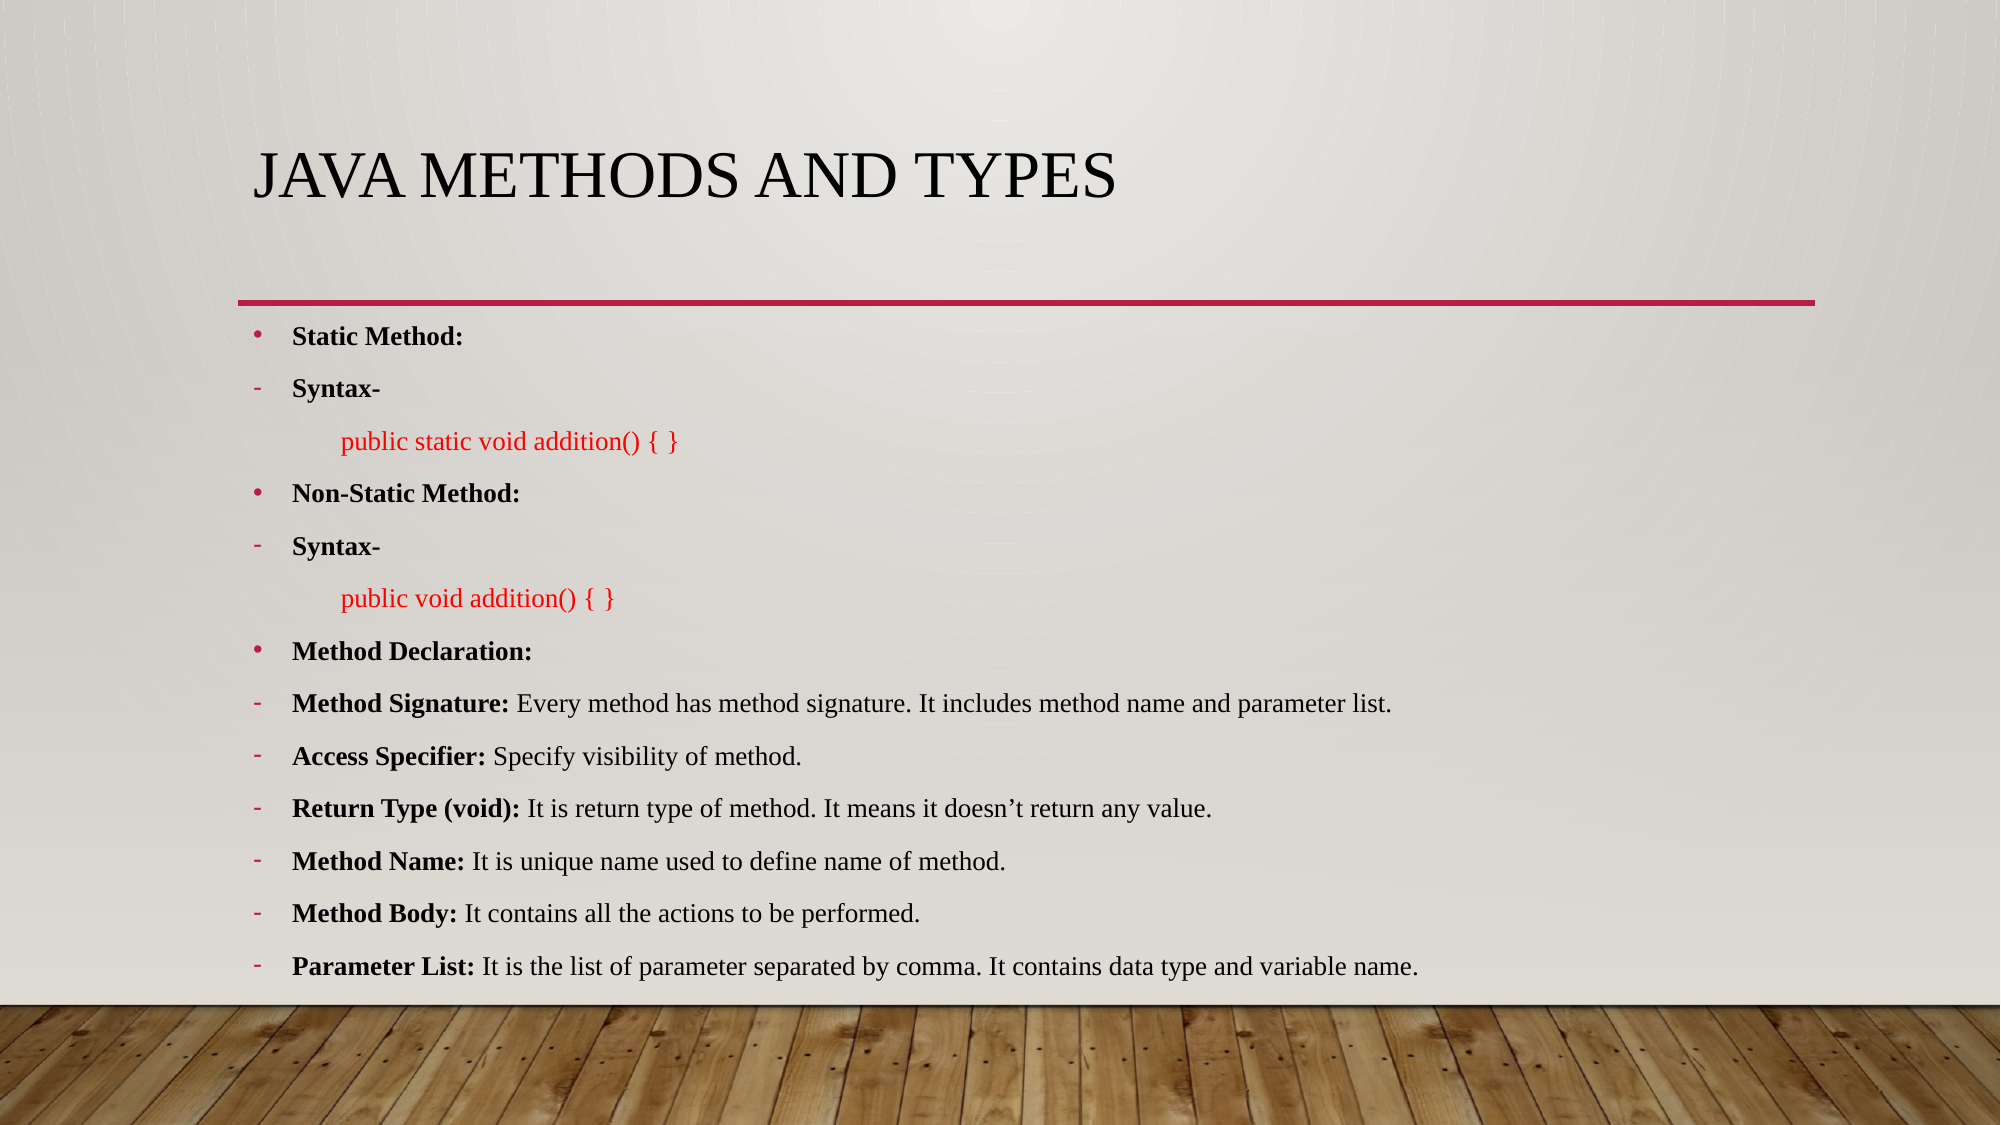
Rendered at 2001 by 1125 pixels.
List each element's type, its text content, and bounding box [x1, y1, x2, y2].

title Java methods and types [238, 131, 1814, 304]
list Static Method: Syntax- public static void addition() { } Non-Static Method: Syntax- public void addition() { } Method Declaration: Method Signature: Every method has method signature. It includes method name and parameter list. Access Specifier: Specify visibility of method. Return Type (void): It is return type of method. It means it doesn’t return any value. Method Name: It is unique name used to define name of method. Method Body: It contains all the actions to be performed. Parameter List: It is the list of parameter separated by comma. It contains data type and variable name. [238, 304, 1814, 993]
picture [0, 1005, 2000, 1125]
